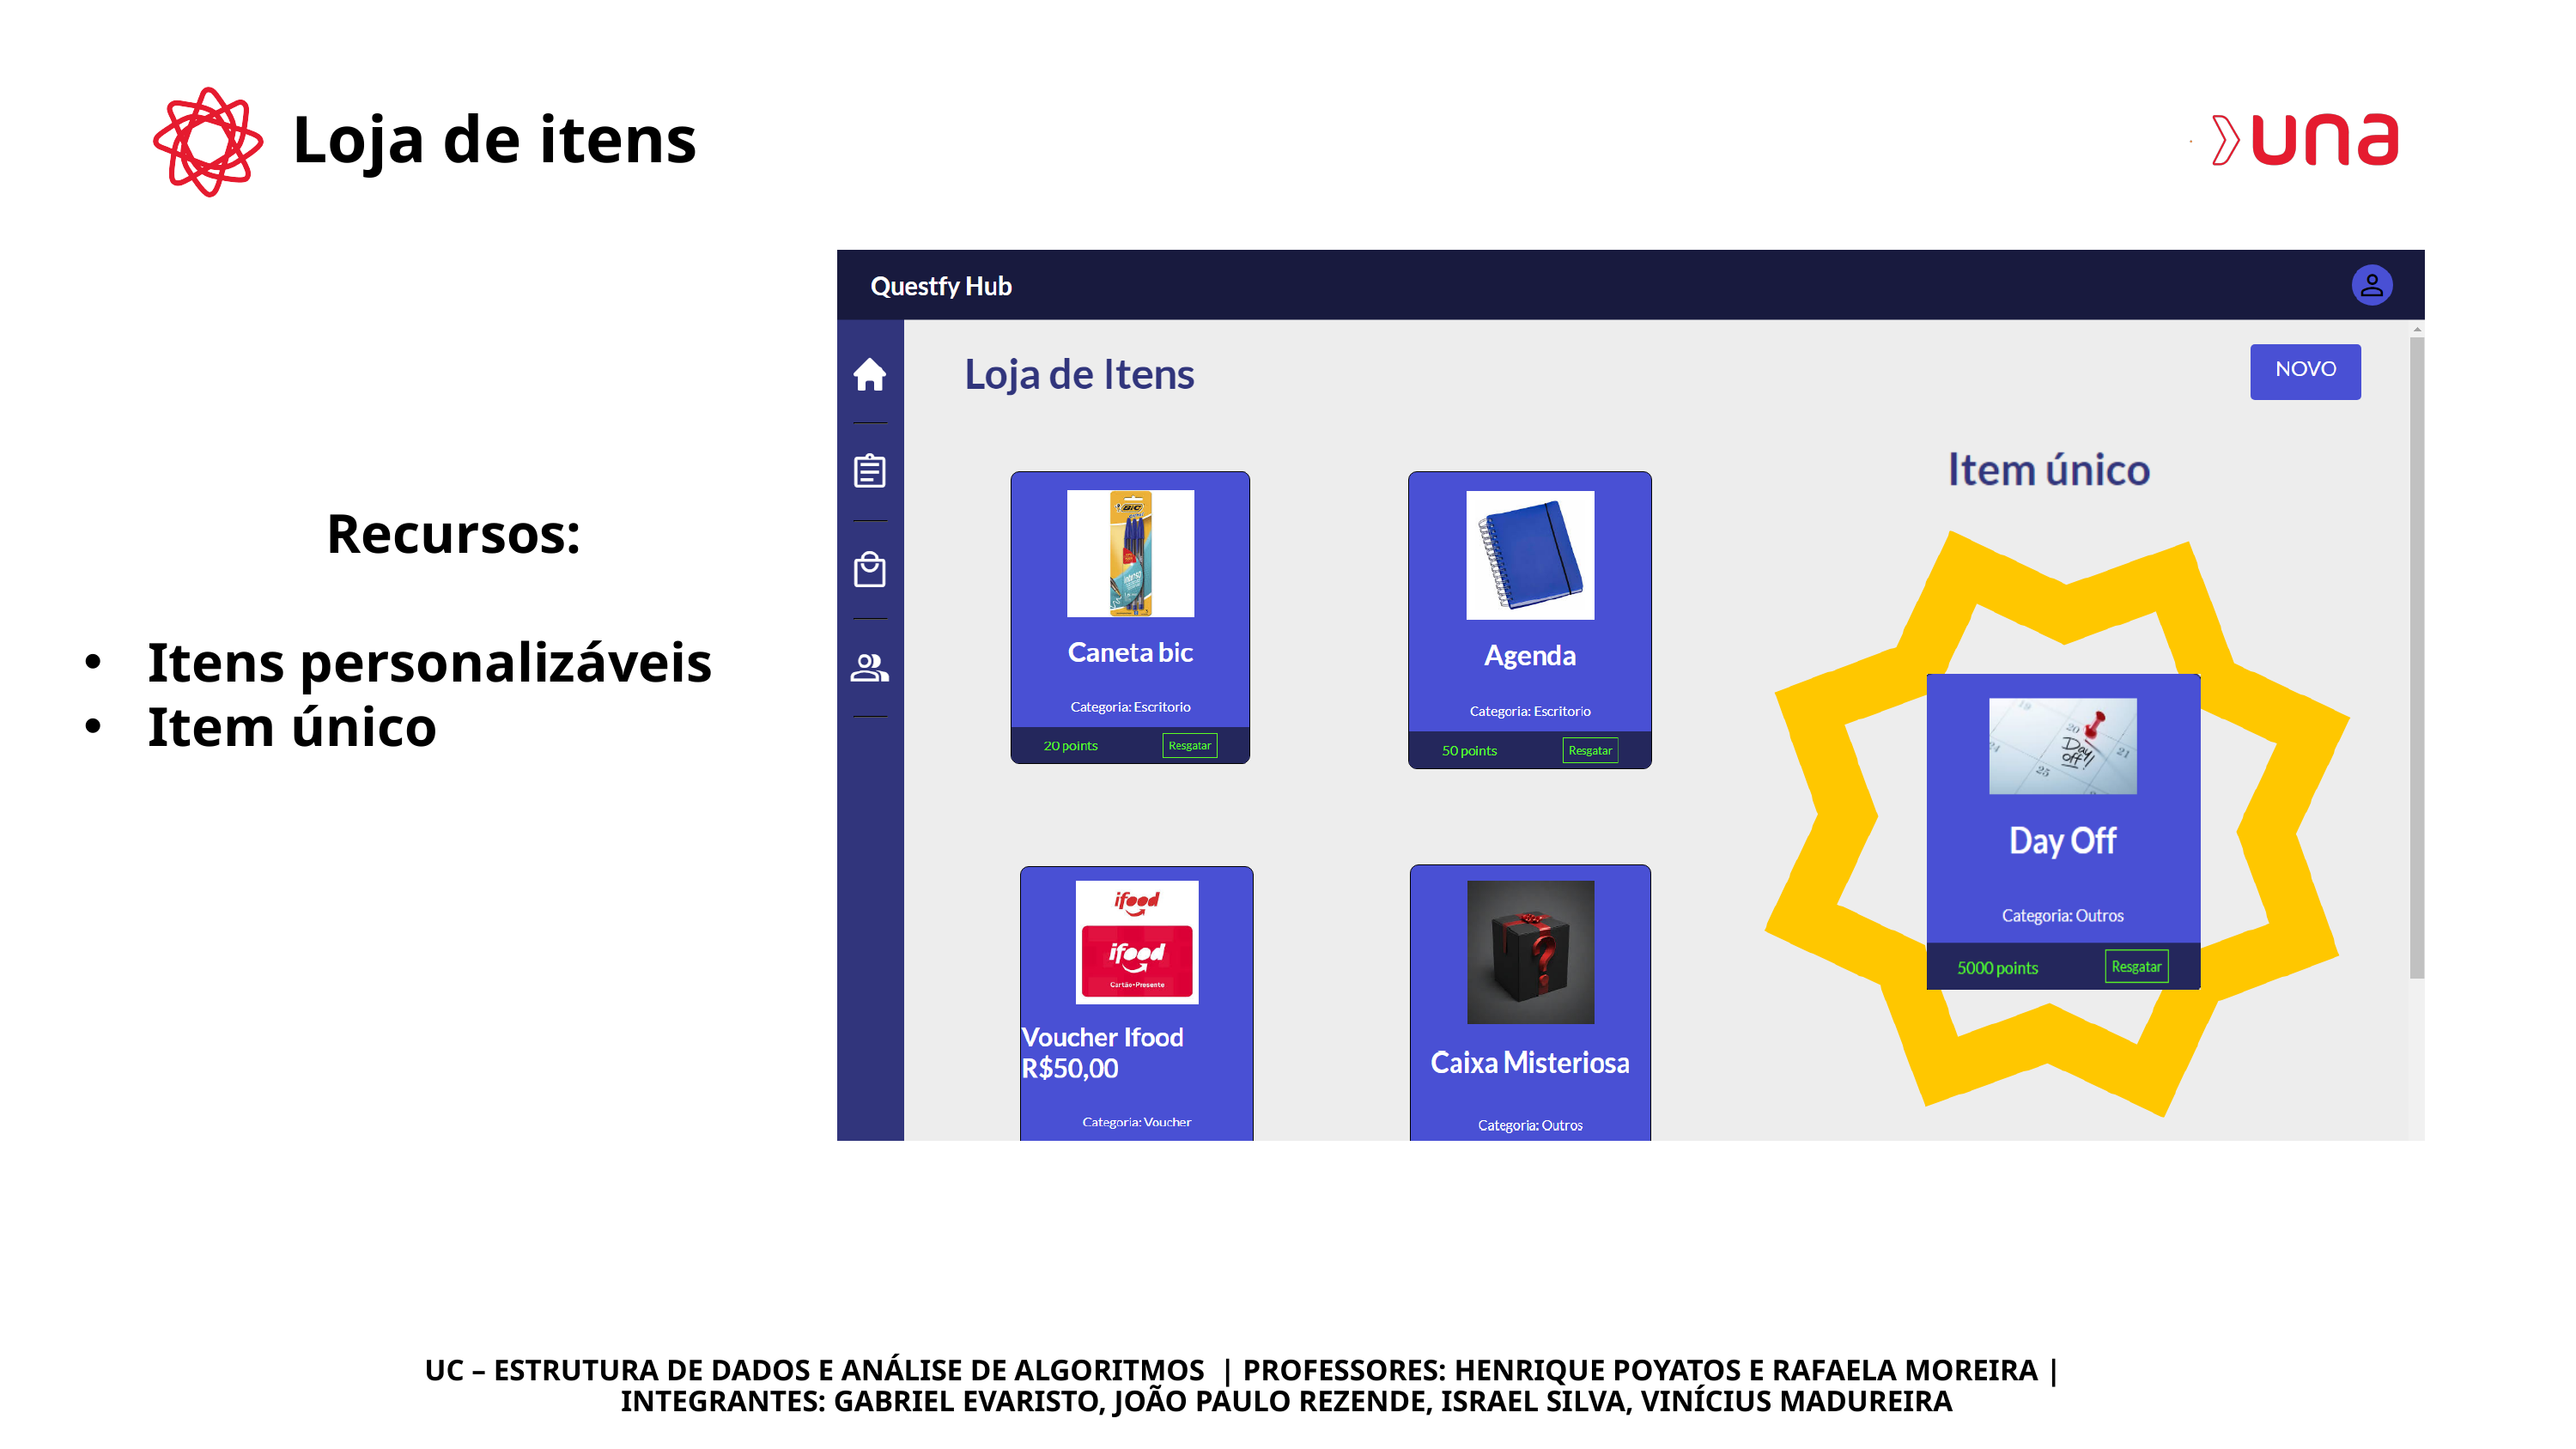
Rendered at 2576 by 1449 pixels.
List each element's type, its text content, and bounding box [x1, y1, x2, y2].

text_box UC – ESTRUTURA DE DADOS E ANÁLISE DE ALGORITMOS | PROFESSORES: HENRIQUE POYATOS E RAFAELA MOREIRA | INTEGRANTES: GABRIEL EVARISTO, JOÃO PAULO REZENDE, ISRAEL SILVA, VINÍCIUS MADUREIRA [404, 1325, 2172, 1449]
picture [152, 87, 273, 198]
text_box Loja de itens [271, 76, 1355, 209]
picture [836, 250, 2425, 1141]
text_box Recursos: Itens personalizáveis Item único [70, 493, 832, 764]
picture [2185, 107, 2425, 177]
